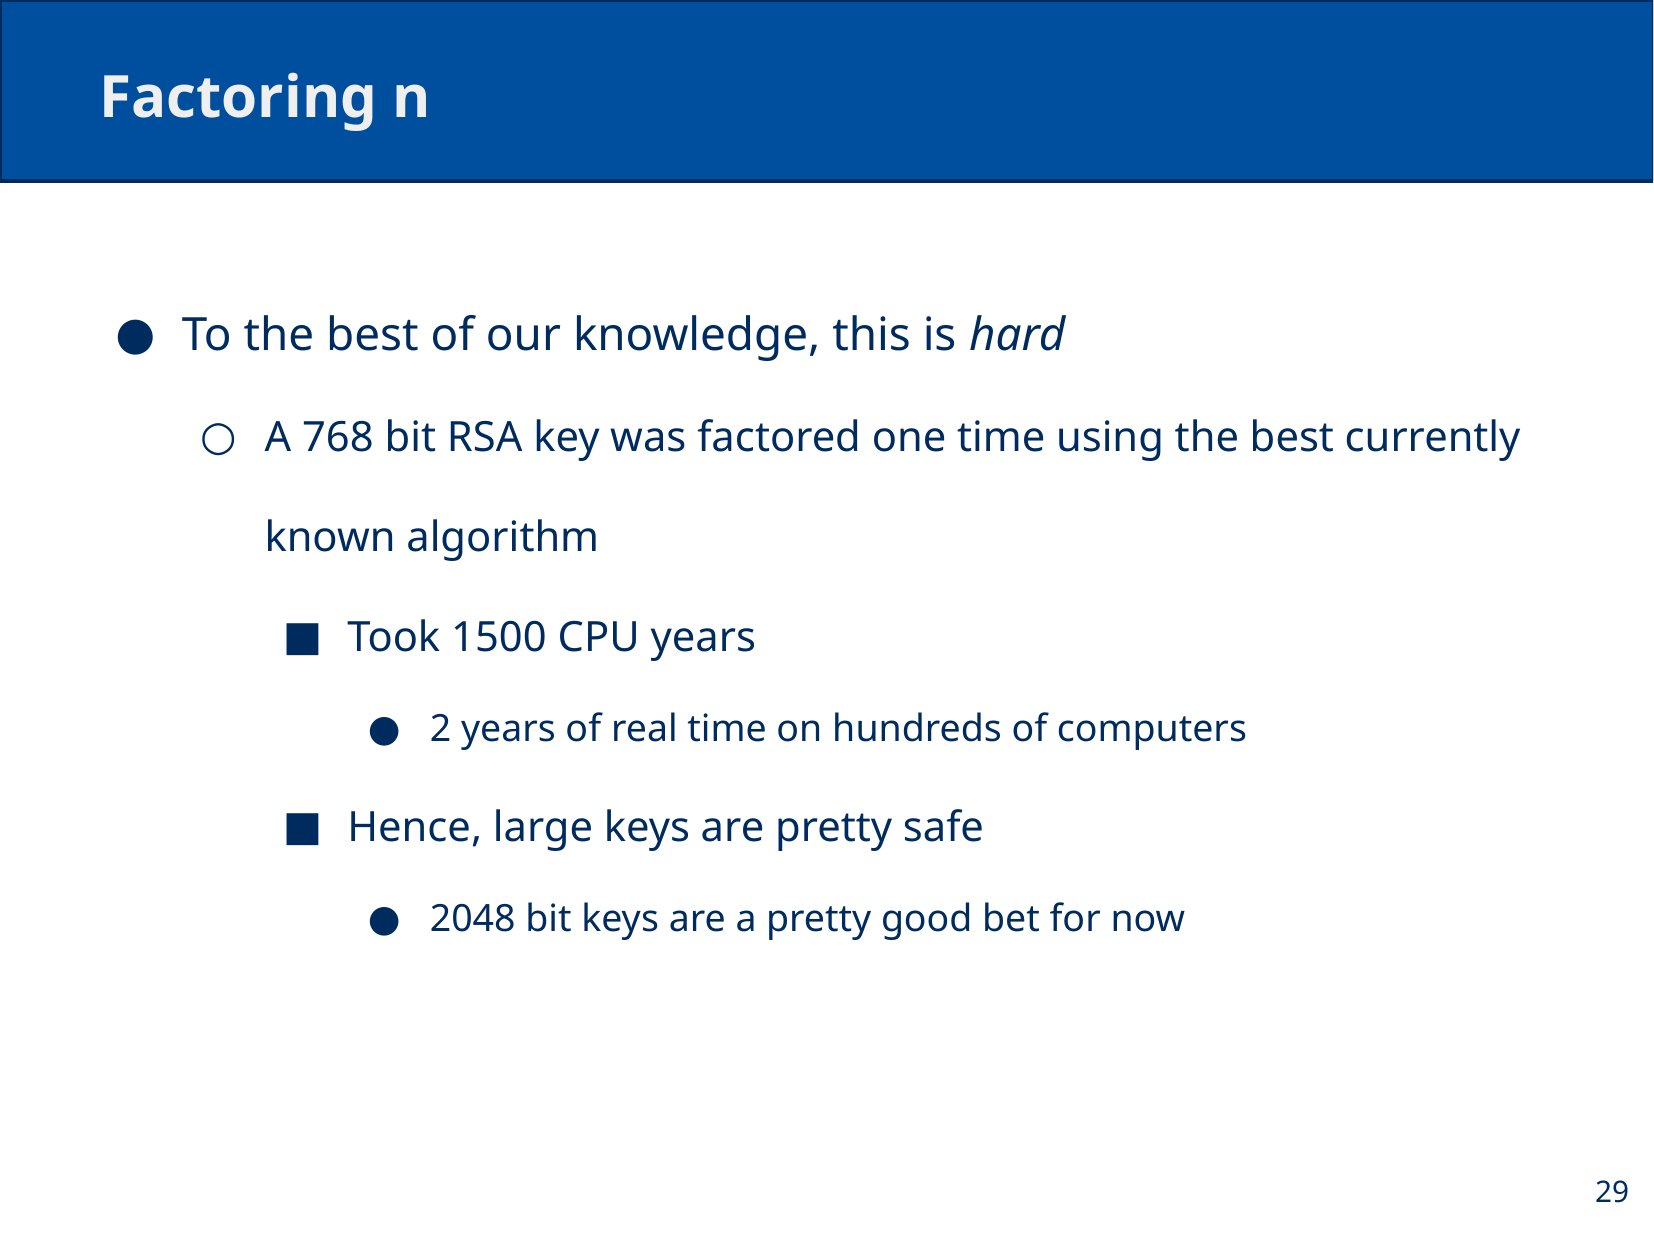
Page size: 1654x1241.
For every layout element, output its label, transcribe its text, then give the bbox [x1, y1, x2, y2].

title Factoring n [82, 36, 1571, 146]
list To the best of our knowledge, this is hard A 768 bit RSA key was factored one time using the best currently known algorithm Took 1500 CPU years 2 years of real time on hundreds of computers Hence, large keys are pretty safe 2048 bit keys are a pretty good bet for now [82, 232, 1571, 1188]
slide_number 29 [1546, 1145, 1647, 1241]
